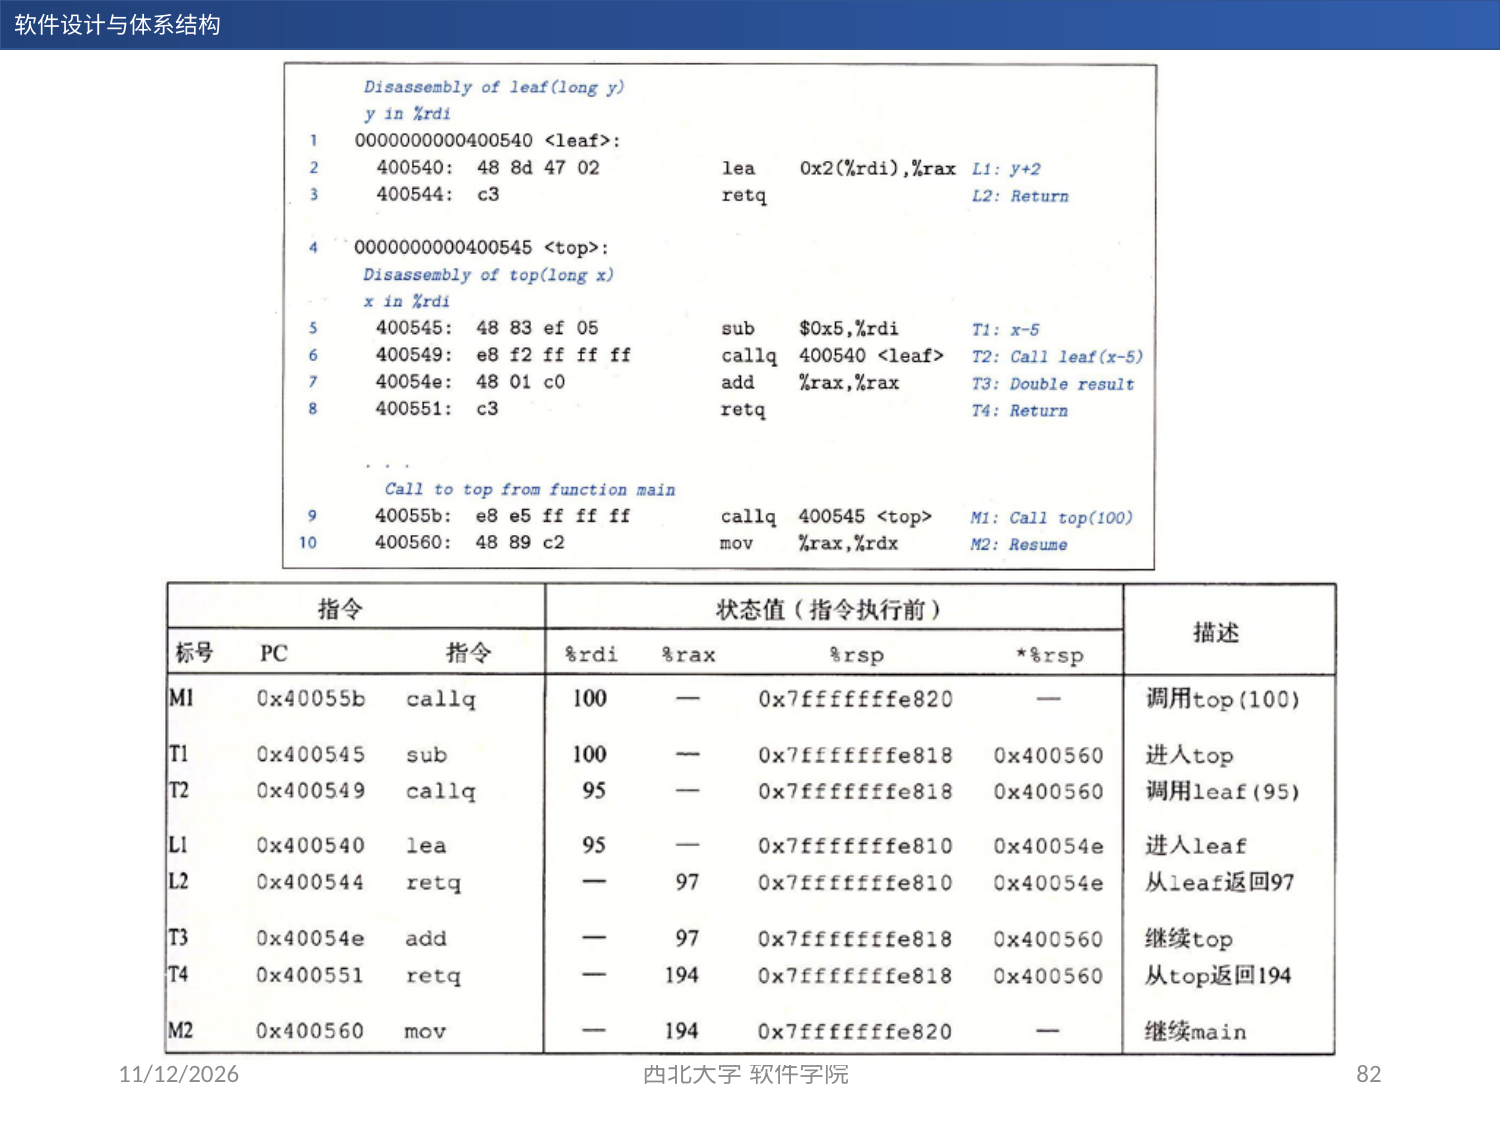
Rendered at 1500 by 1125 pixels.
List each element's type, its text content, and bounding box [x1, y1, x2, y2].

picture [161, 53, 1339, 1065]
footer 西北大学 软件学院 [496, 1065, 1004, 1103]
slide_number 82 [1059, 1042, 1397, 1103]
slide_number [103, 1042, 441, 1103]
